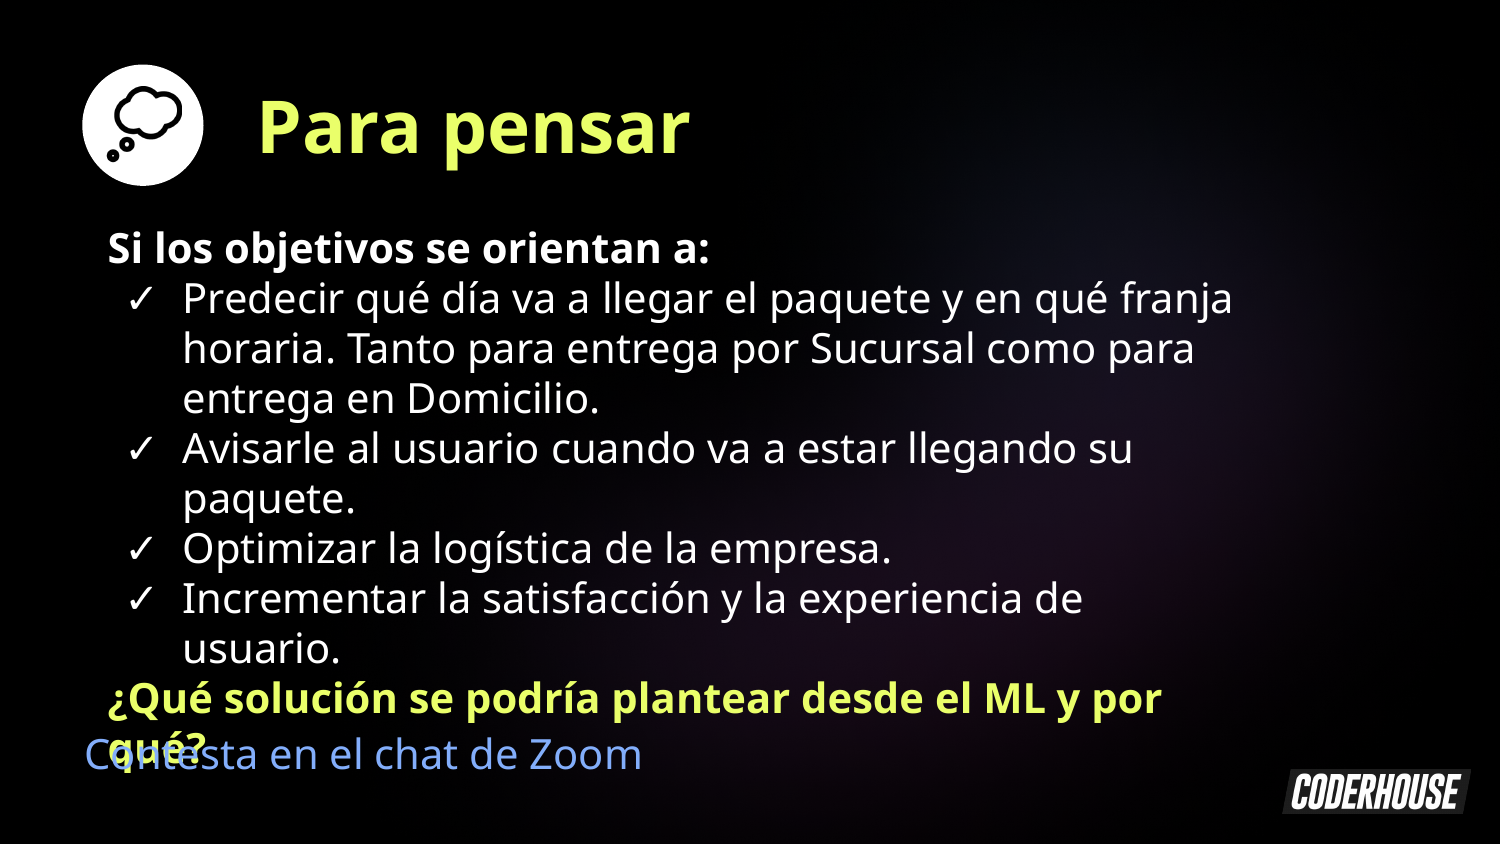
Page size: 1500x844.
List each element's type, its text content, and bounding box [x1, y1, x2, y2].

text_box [81, 64, 204, 187]
text_box Para pensar [241, 76, 1418, 185]
picture [0, 0, 1500, 844]
text_box Contesta en el chat de Zoom [69, 712, 1246, 793]
text_box Si los objetivos se orientan a: Predecir qué día va a llegar el paquete y en qué franja horaria. Tanto para entrega por Sucursal como para entrega en Domicilio. Avisarle al usuario cuando va a estar llegando su paquete. Optimizar la logística de la empresa. Incrementar la satisfacción y la experiencia de usuario. ¿Qué solución se podría plantear desde el ML y por qué? [92, 206, 1269, 788]
